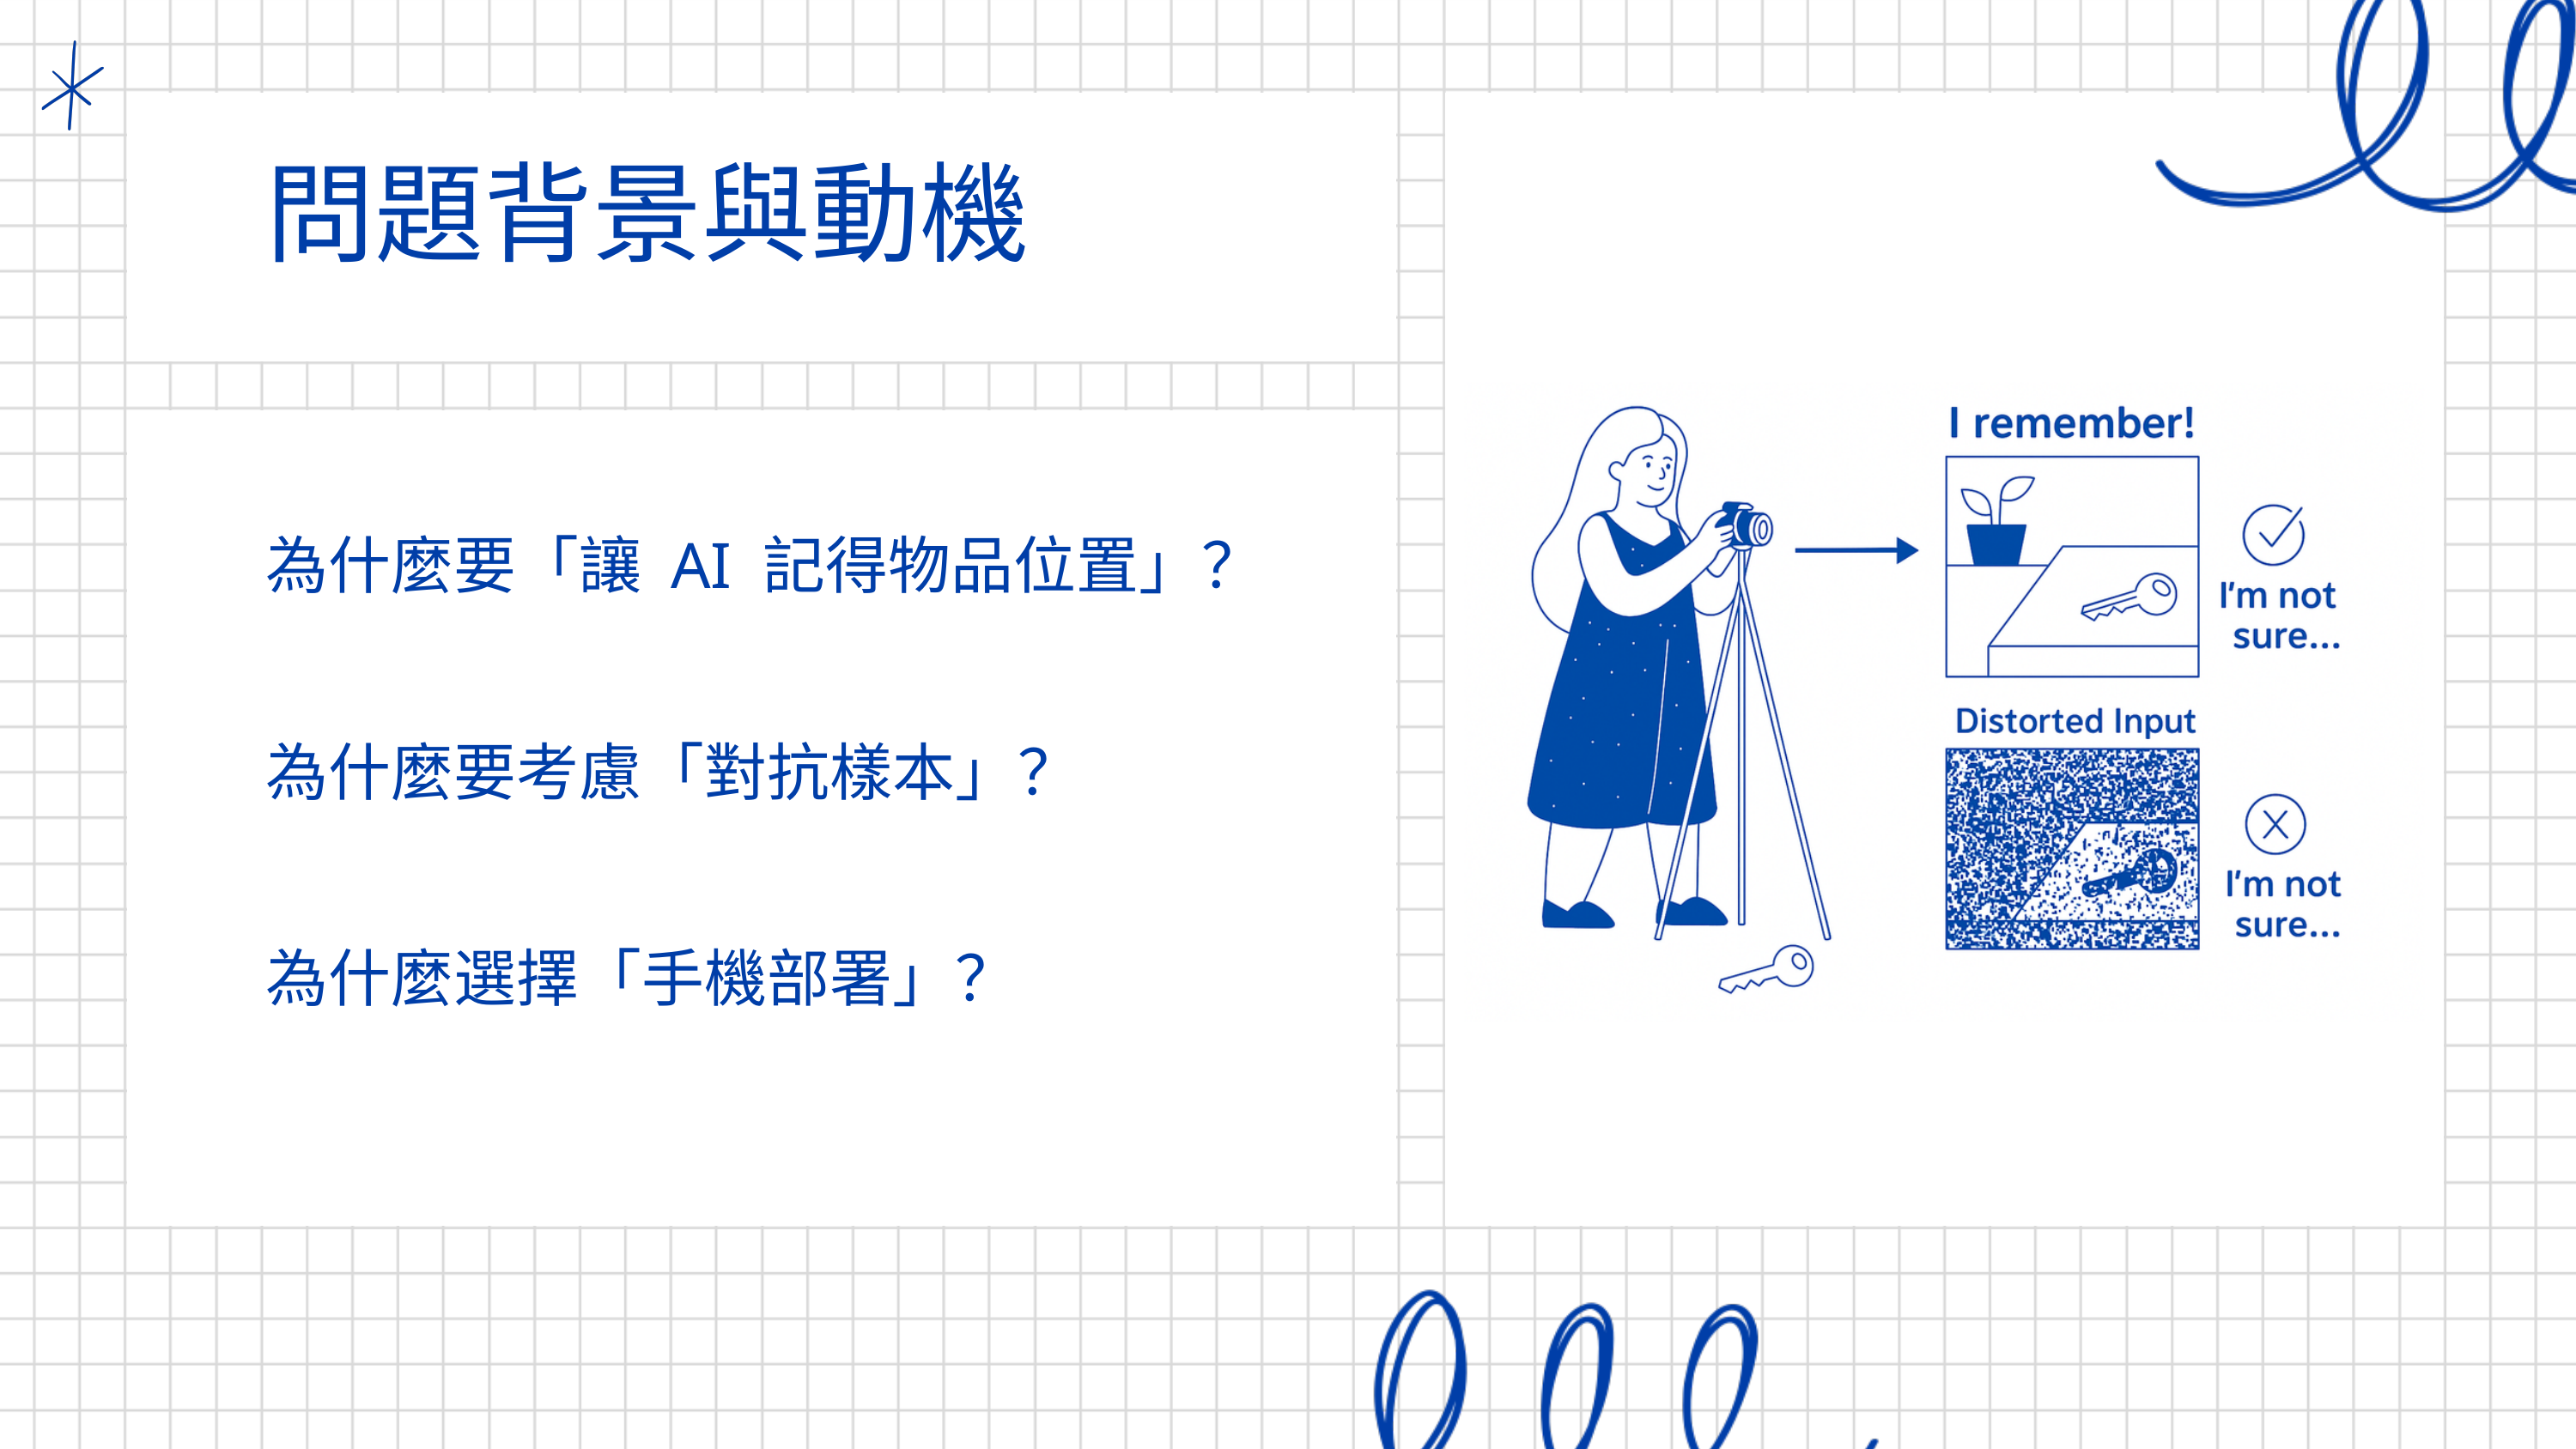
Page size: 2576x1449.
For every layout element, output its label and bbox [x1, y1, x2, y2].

text_box [0, 0, 2576, 1449]
text_box [1444, 92, 2444, 1226]
text_box [127, 409, 1397, 1226]
text_box [1193, 1288, 1880, 1449]
text_box [41, 40, 104, 130]
text_box [127, 92, 1397, 361]
text_box [2155, 0, 2576, 215]
